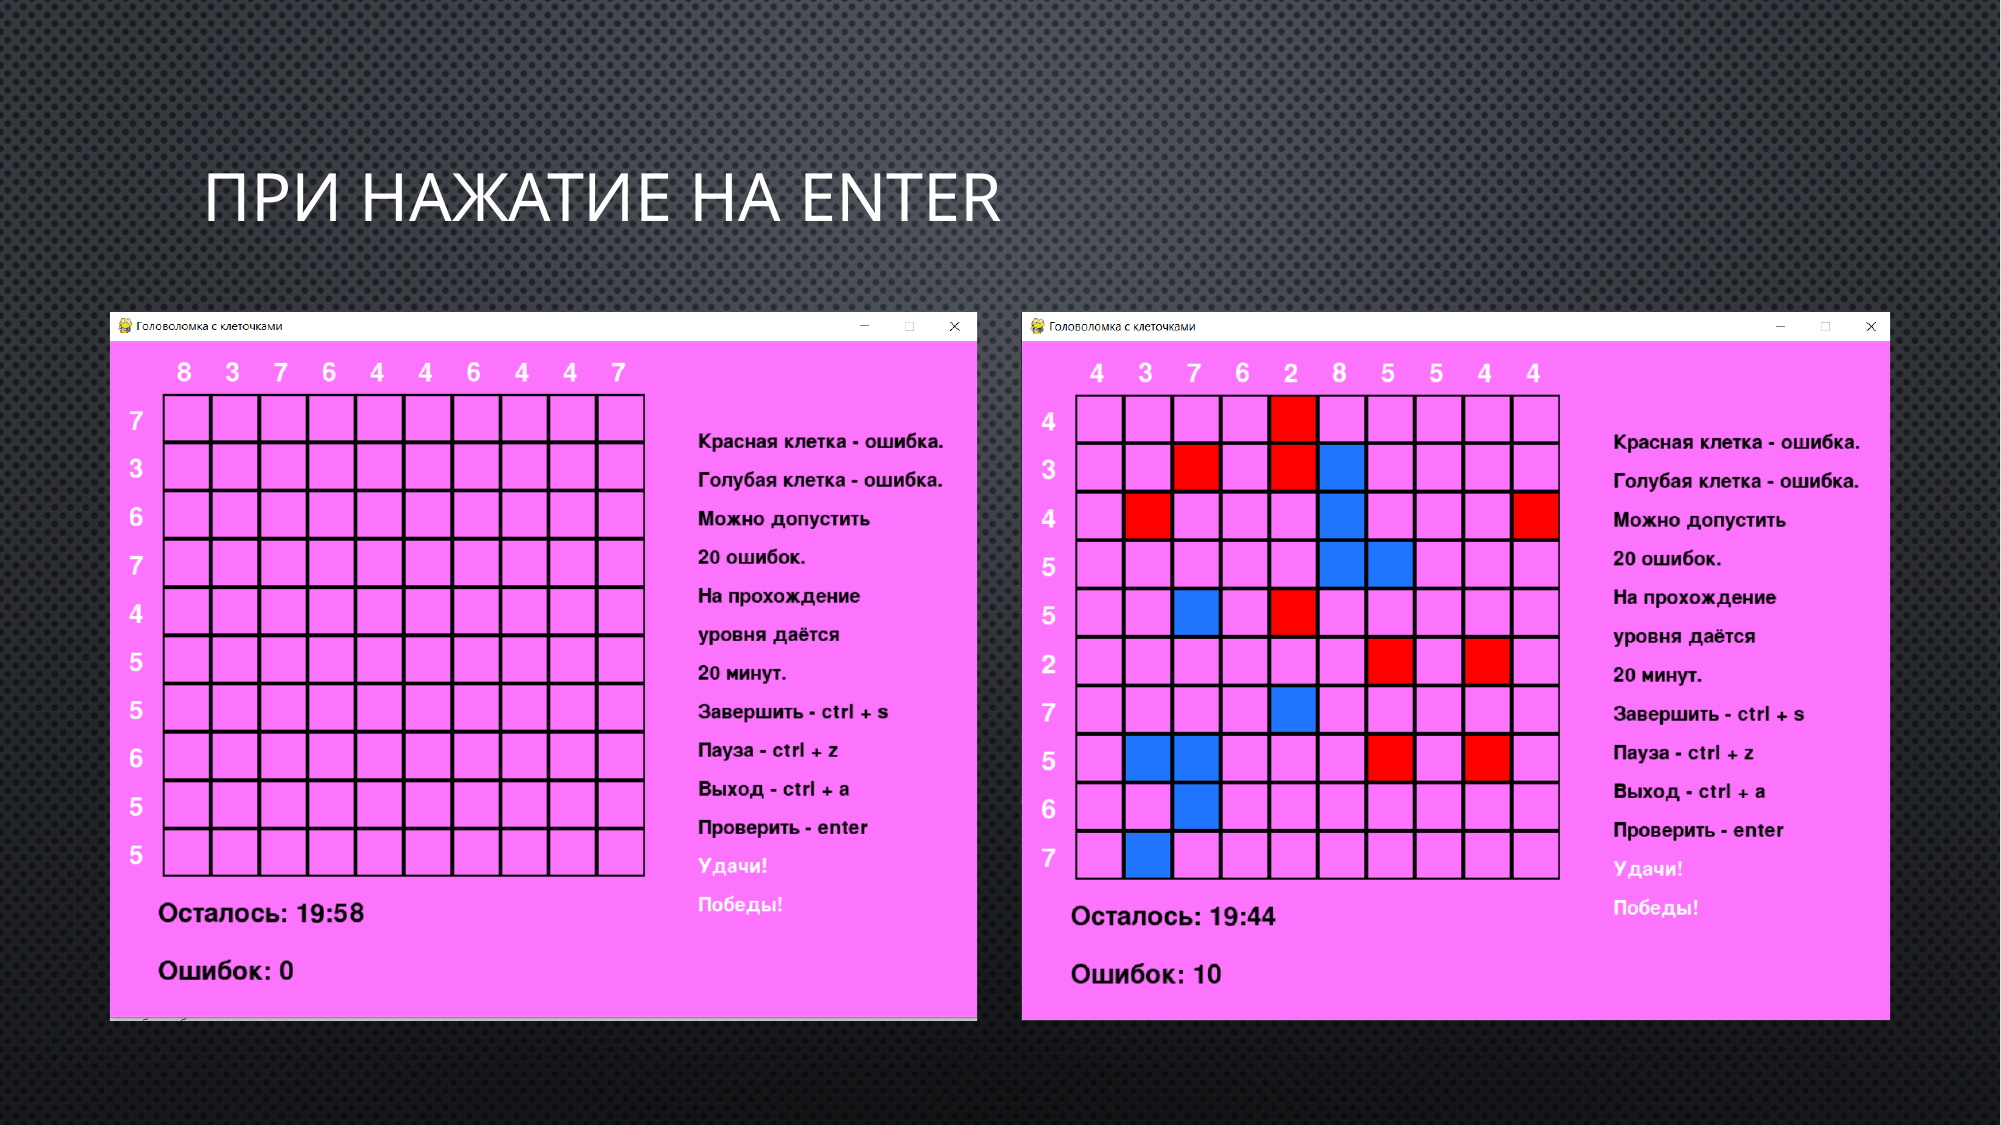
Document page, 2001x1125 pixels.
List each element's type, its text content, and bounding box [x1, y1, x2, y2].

title При нажатие на enter [187, 99, 1813, 290]
picture [1020, 311, 1891, 1021]
picture [109, 311, 978, 1021]
